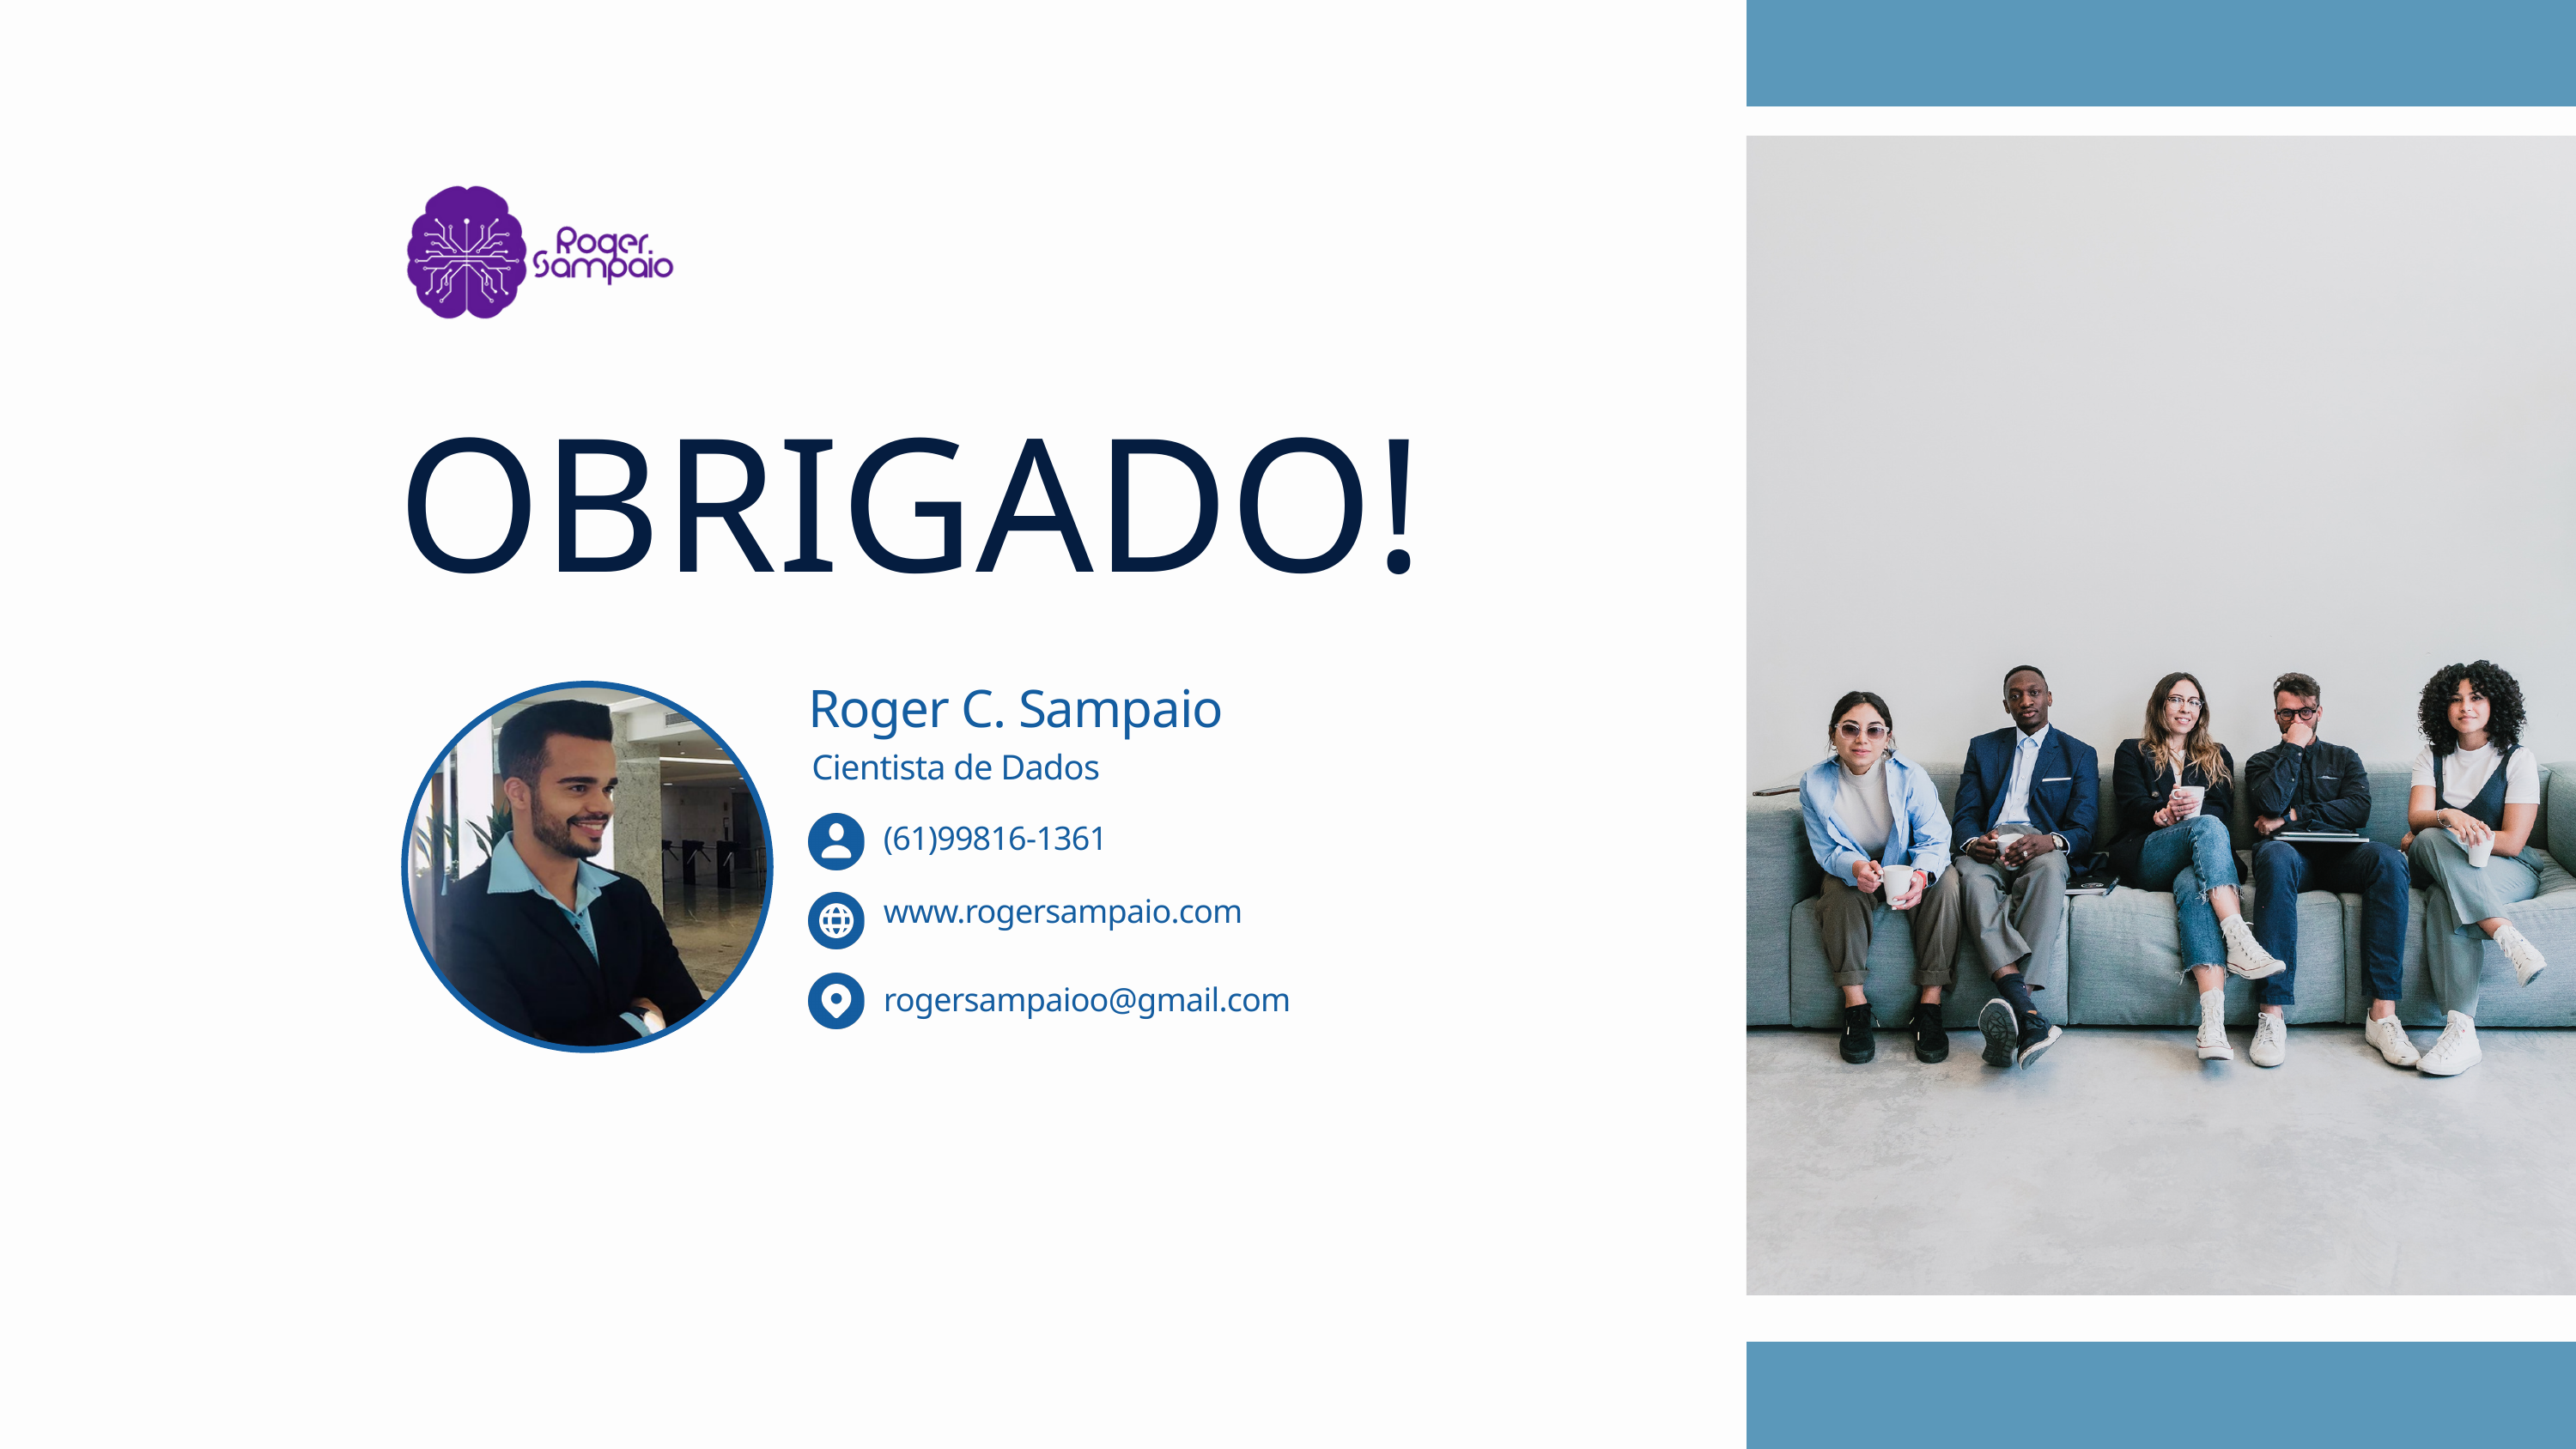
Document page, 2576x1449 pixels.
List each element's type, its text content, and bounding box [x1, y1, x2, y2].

text_box (61)99816-1361 [884, 811, 1385, 857]
text_box rogersampaioo@gmail.com [884, 972, 1418, 1018]
text_box Roger C. Sampaio [808, 664, 1336, 738]
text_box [1746, 0, 2576, 107]
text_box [1746, 1342, 2576, 1449]
text_box OBRIGADO! [397, 349, 1640, 609]
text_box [397, 676, 779, 1058]
text_box [808, 892, 865, 949]
text_box www.rogersampaio.com [884, 884, 1418, 931]
text_box [808, 813, 865, 870]
text_box [1746, 136, 2576, 1295]
text_box [397, 106, 687, 397]
text_box Cientista de Dados [811, 739, 1385, 787]
text_box [808, 973, 865, 1029]
